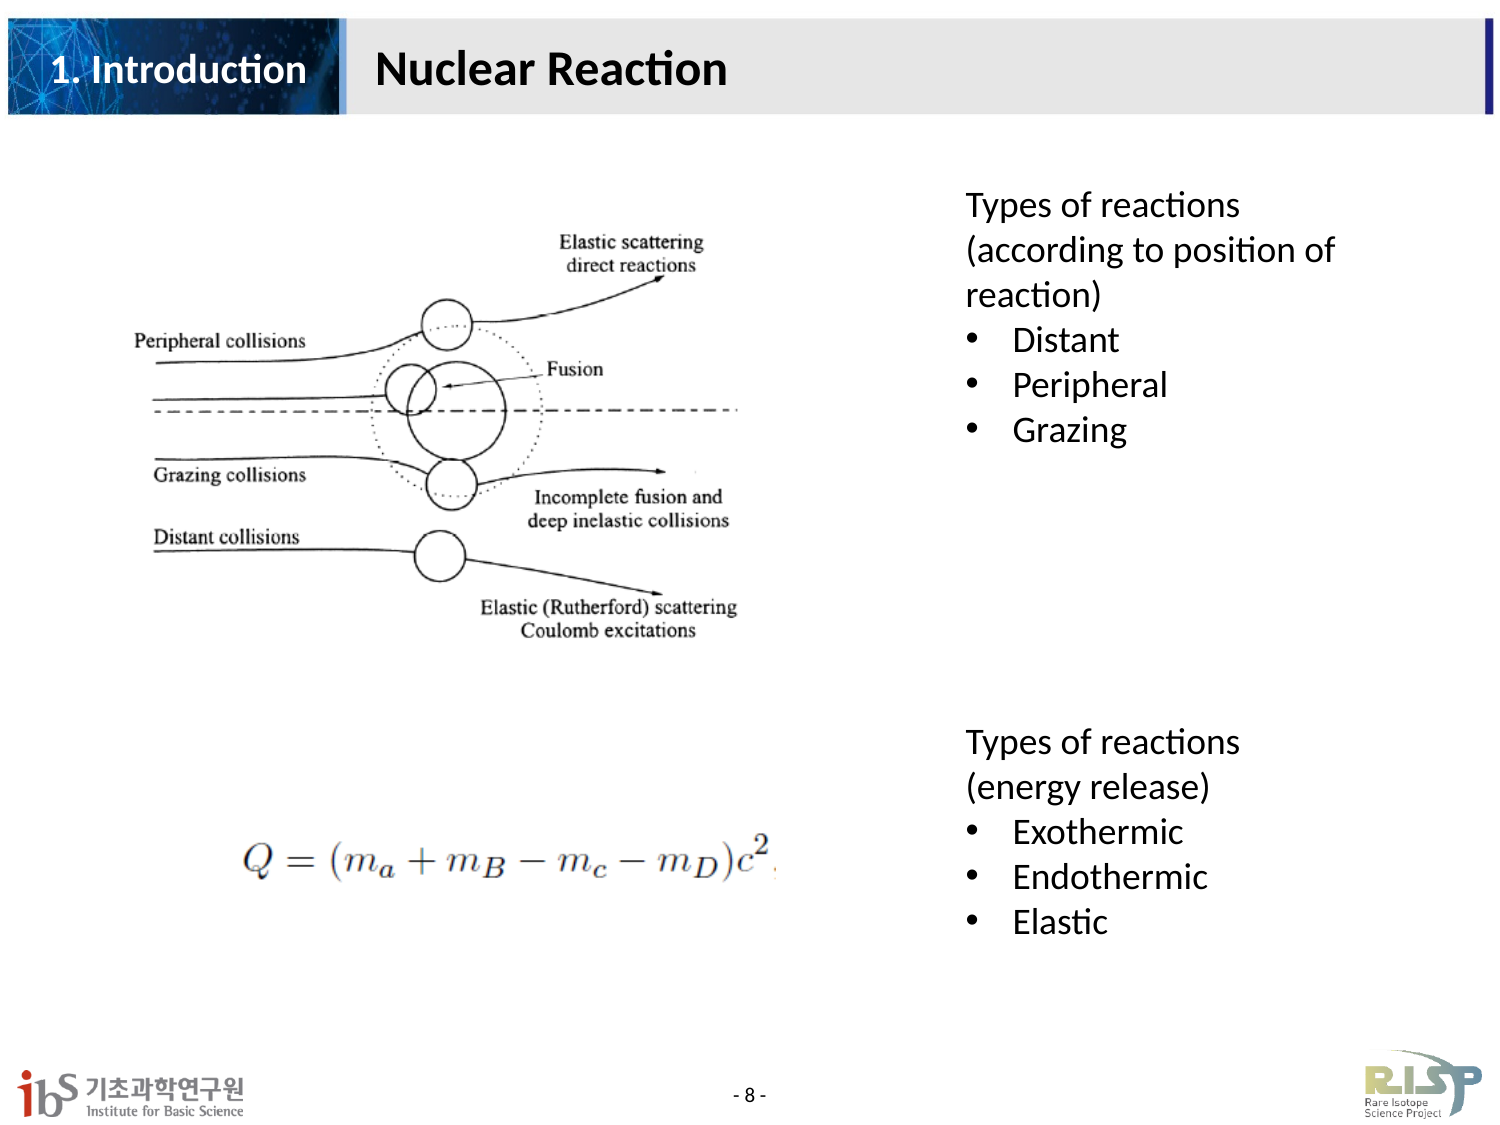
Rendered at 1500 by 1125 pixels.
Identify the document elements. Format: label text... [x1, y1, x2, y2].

picture [17, 1070, 243, 1117]
picture [1364, 1049, 1482, 1119]
picture [206, 810, 776, 897]
picture [2, 10, 1500, 130]
text_box Types of reactions (according to position of reaction) Distant Peripheral Grazing [950, 172, 1447, 458]
text_box Types of reactions (energy release) Exothermic Endothermic Elastic [950, 709, 1447, 950]
picture [100, 172, 840, 670]
